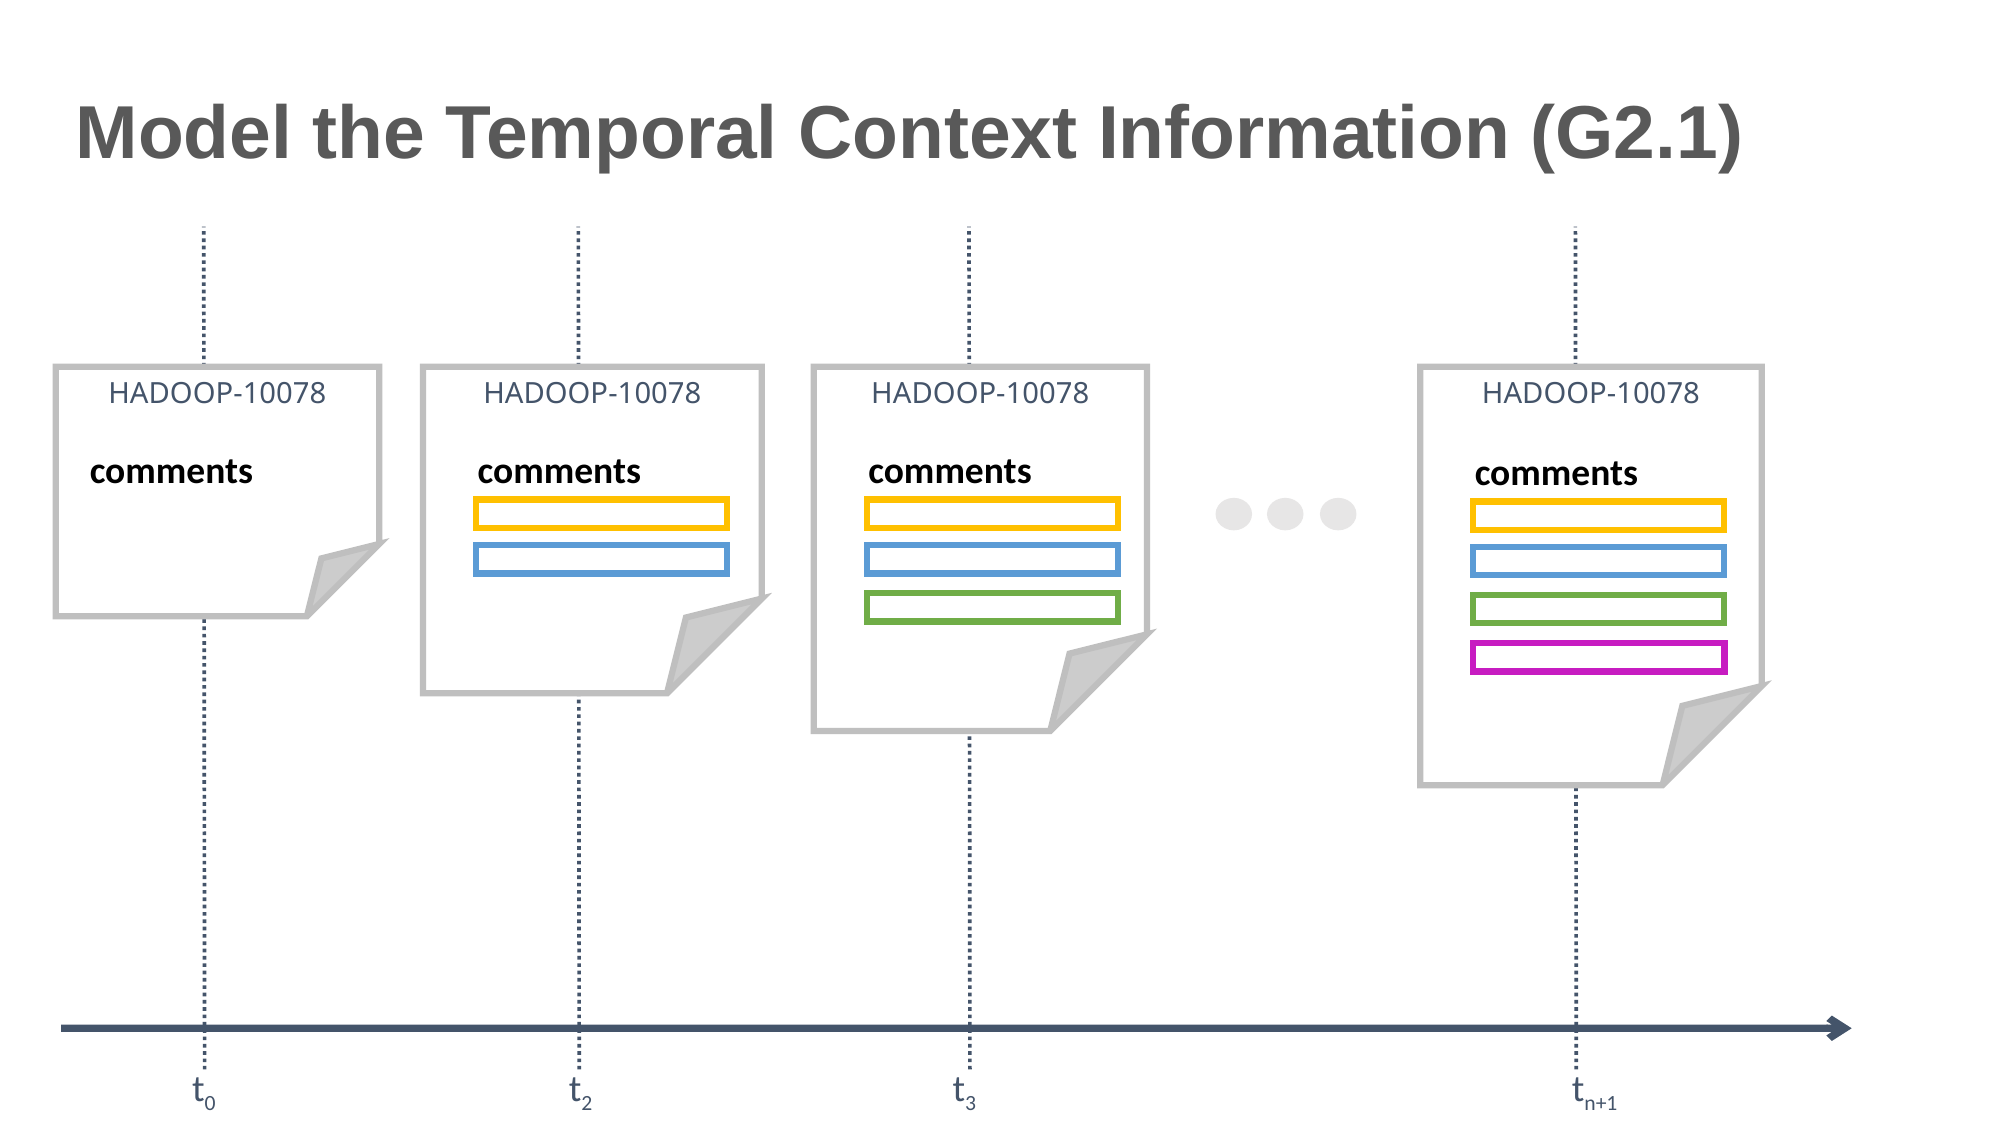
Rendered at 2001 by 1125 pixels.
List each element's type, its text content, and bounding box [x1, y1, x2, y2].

text_box [474, 498, 729, 530]
text_box [1471, 499, 1726, 532]
text_box HADOOP-10078 [1418, 364, 1769, 788]
text_box [1577, 1021, 1852, 1036]
text_box [1471, 593, 1726, 625]
text_box [1471, 641, 1727, 674]
text_box comments [74, 439, 281, 499]
text_box comments [1460, 440, 1666, 501]
text_box [1266, 497, 1304, 531]
text_box [865, 591, 1120, 624]
text_box HADOOP-10078 [811, 364, 1154, 734]
text_box Model the Temporal Context Information (G2.1) [61, 57, 1933, 211]
text_box t2 [553, 1056, 608, 1123]
text_box [474, 543, 729, 576]
text_box comments [853, 439, 1060, 499]
text_box [1319, 497, 1357, 531]
text_box comments [462, 439, 669, 499]
text_box HADOOP-10078 [53, 364, 387, 619]
text_box HADOOP-10078 [420, 364, 769, 696]
text_box t3 [937, 1056, 991, 1123]
text_box [1215, 497, 1253, 531]
text_box [1471, 545, 1726, 577]
text_box [865, 498, 1120, 530]
text_box tn+1 [1557, 1056, 1633, 1123]
text_box t0 [177, 1056, 231, 1123]
text_box [865, 543, 1120, 576]
